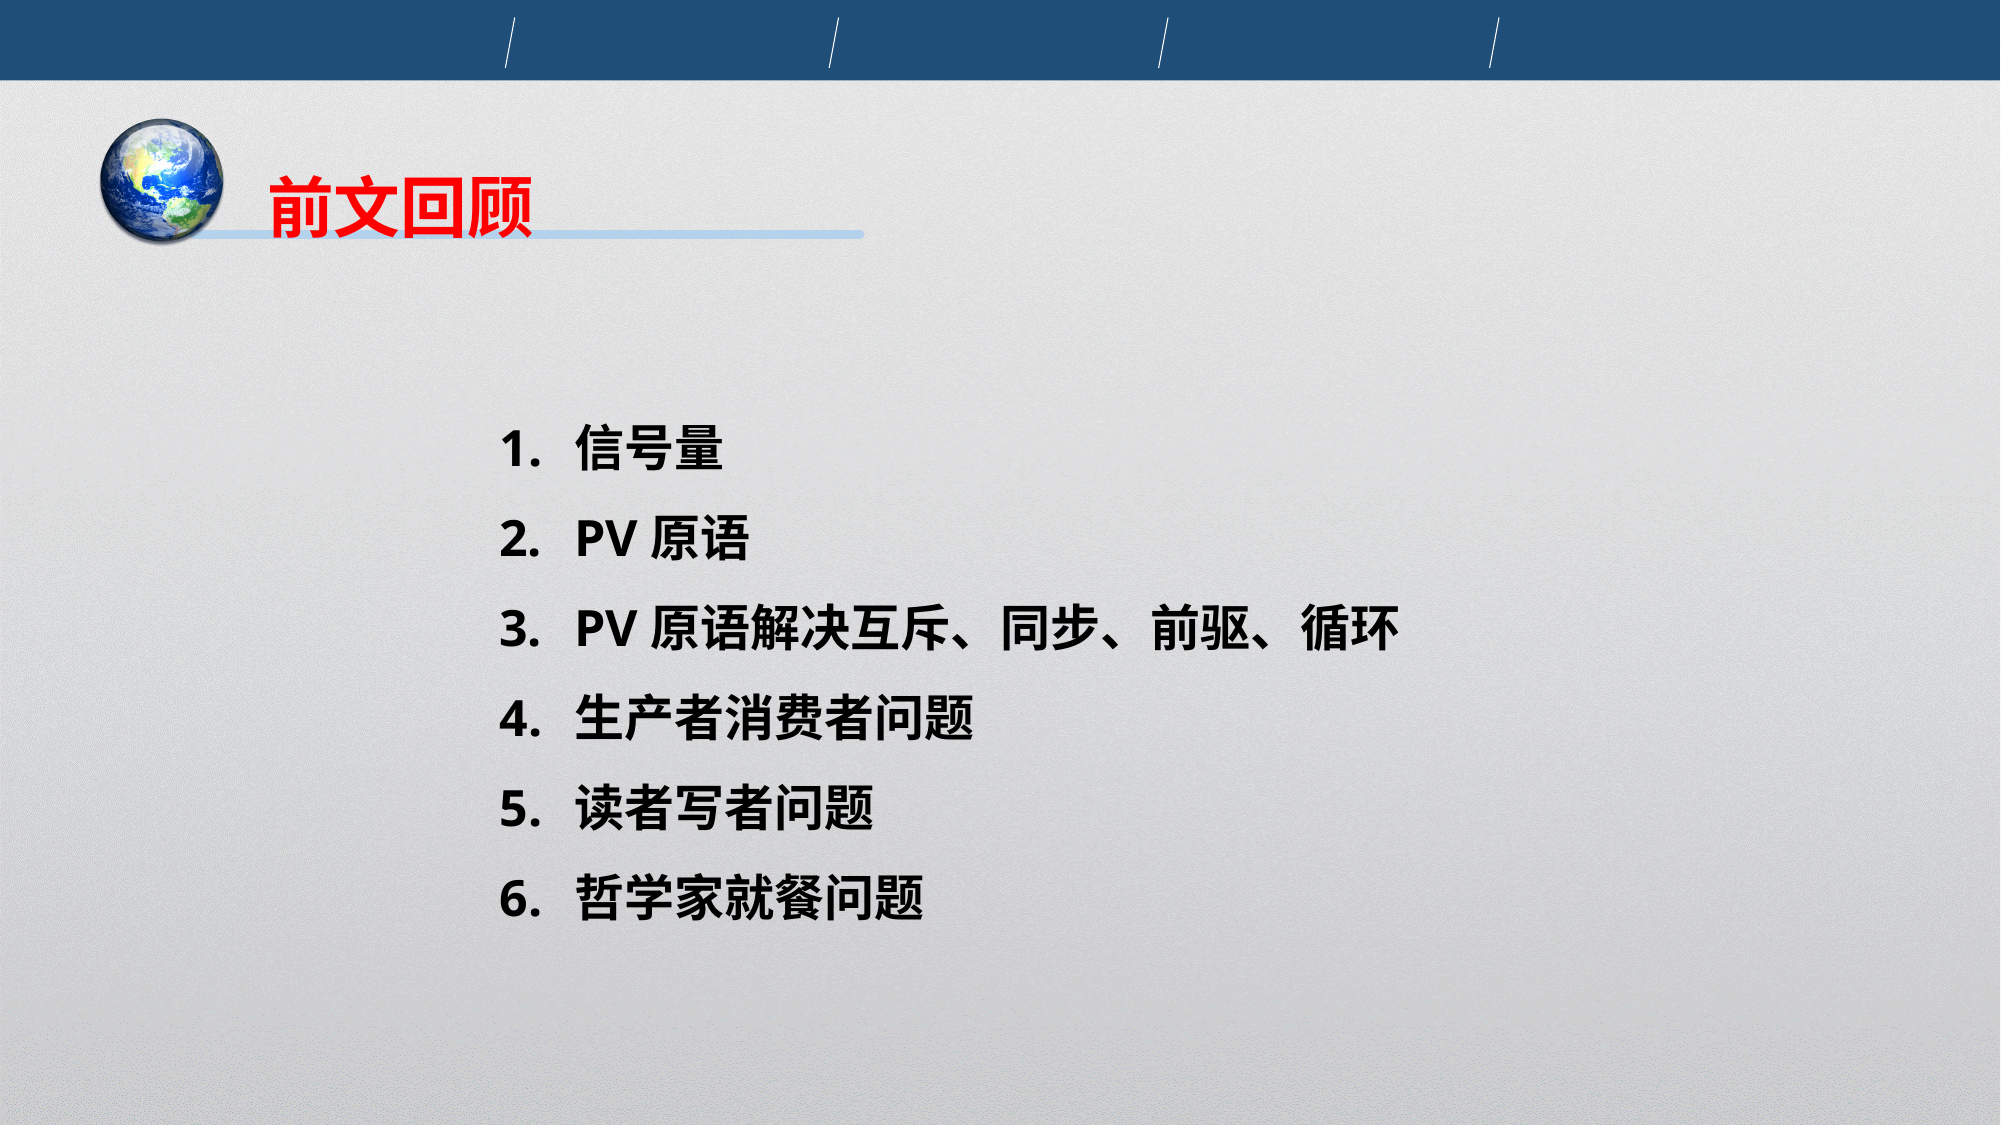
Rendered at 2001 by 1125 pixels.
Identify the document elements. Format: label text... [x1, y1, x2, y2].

picture [0, 0, 2001, 1125]
text_box 前文回顾 [252, 118, 550, 253]
text_box 信号量 PV原语 PV原语解决互斥、同步、前驱、循环 生产者消费者问题 读者写者问题 哲学家就餐问题 [484, 378, 1549, 934]
